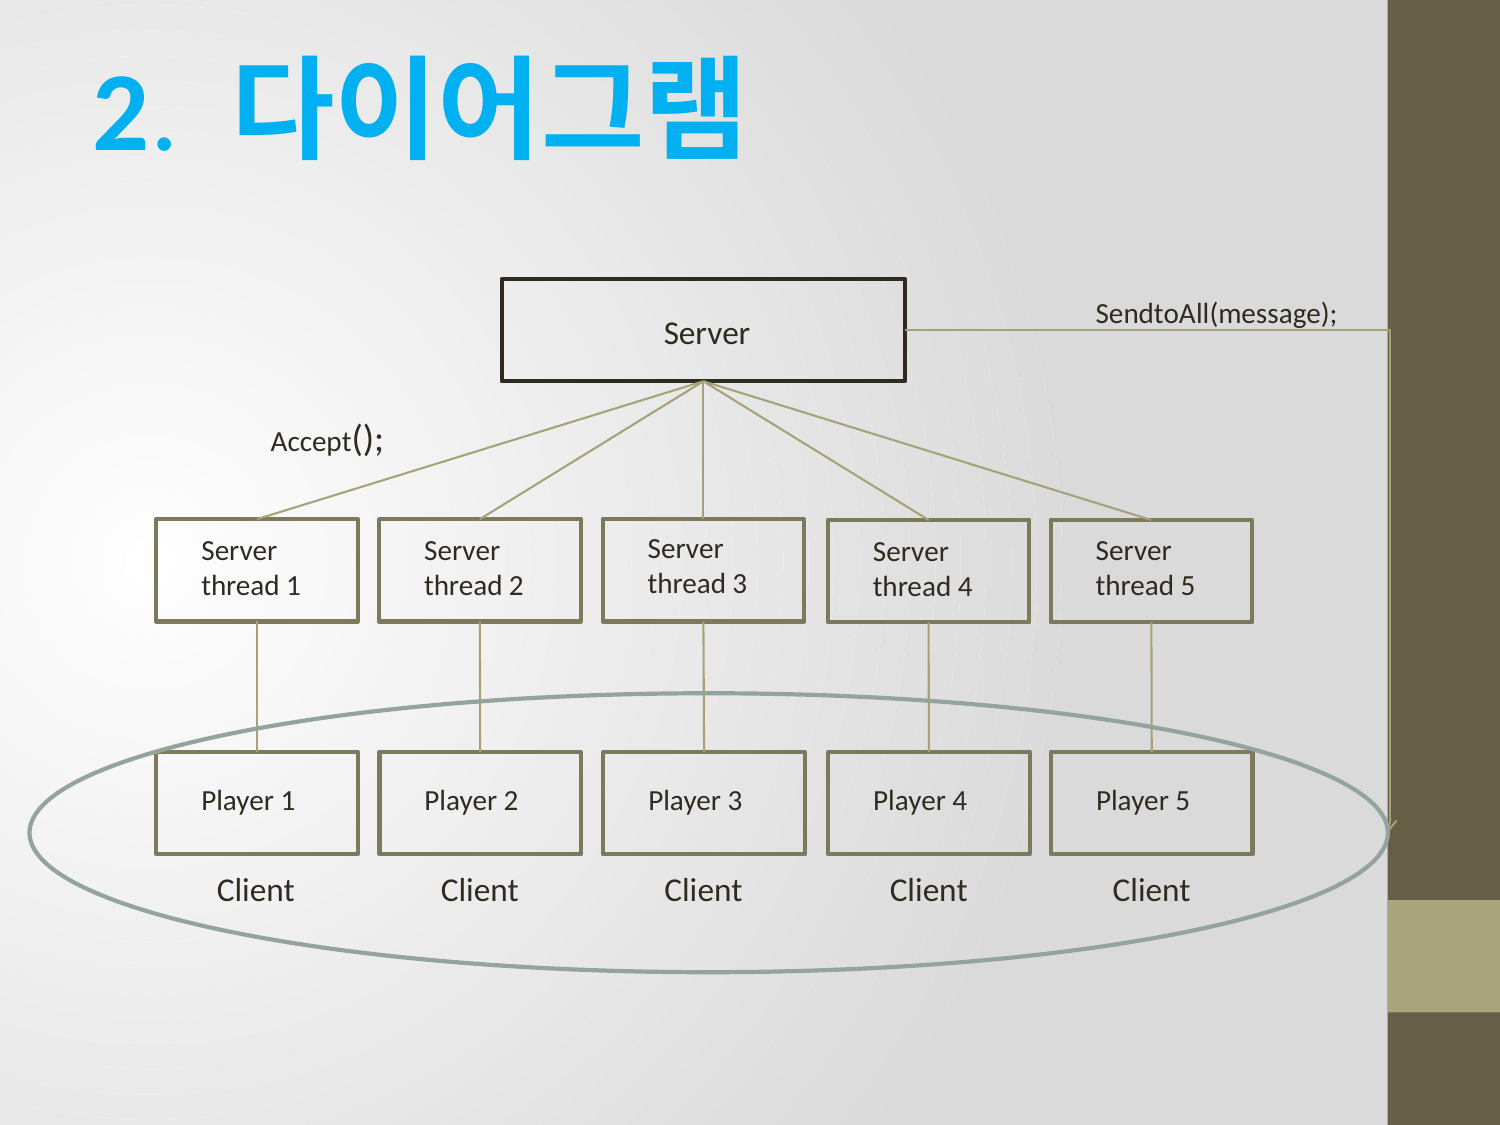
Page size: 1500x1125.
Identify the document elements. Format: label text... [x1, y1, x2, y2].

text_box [904, 329, 1389, 834]
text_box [155, 278, 1253, 855]
text_box SendtoAll(message); [1265, 287, 1452, 337]
text_box [152, 915, 1265, 975]
text_box 2. 다이어그램 [77, 30, 764, 181]
text_box Client [554, 861, 780, 915]
text_box Client [107, 860, 331, 915]
text_box Client [1002, 860, 1301, 915]
text_box [1259, 839, 1390, 904]
text_box Client [780, 861, 1002, 915]
text_box Client [331, 861, 554, 915]
text_box [27, 750, 159, 900]
